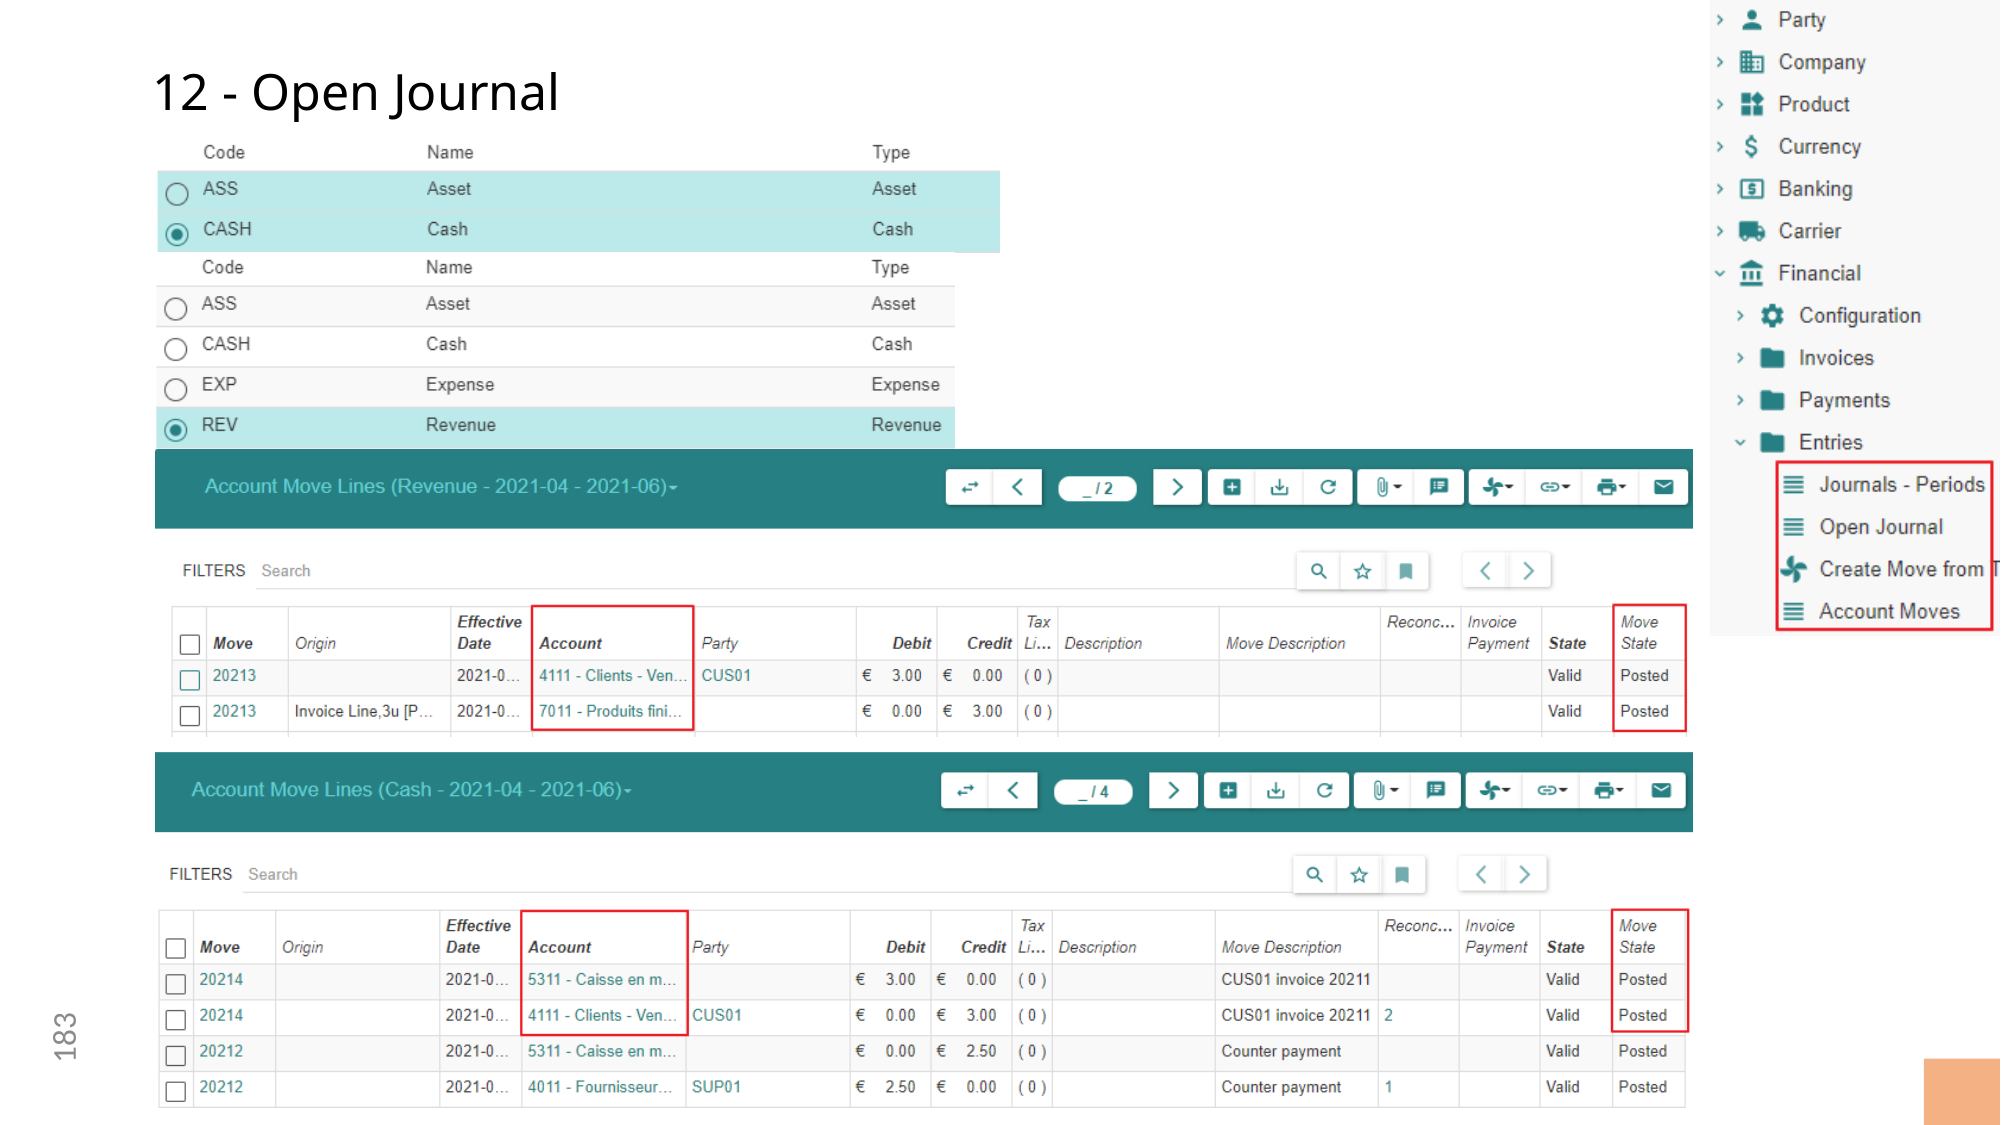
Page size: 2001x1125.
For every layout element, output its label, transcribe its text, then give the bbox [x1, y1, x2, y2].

picture [1710, 0, 2000, 636]
picture [155, 751, 1693, 1108]
text_box [1923, 1058, 2000, 1125]
slide_number 183 [32, 969, 93, 1108]
title 12 - Open Journal [137, 59, 1710, 136]
picture [139, 129, 1693, 737]
